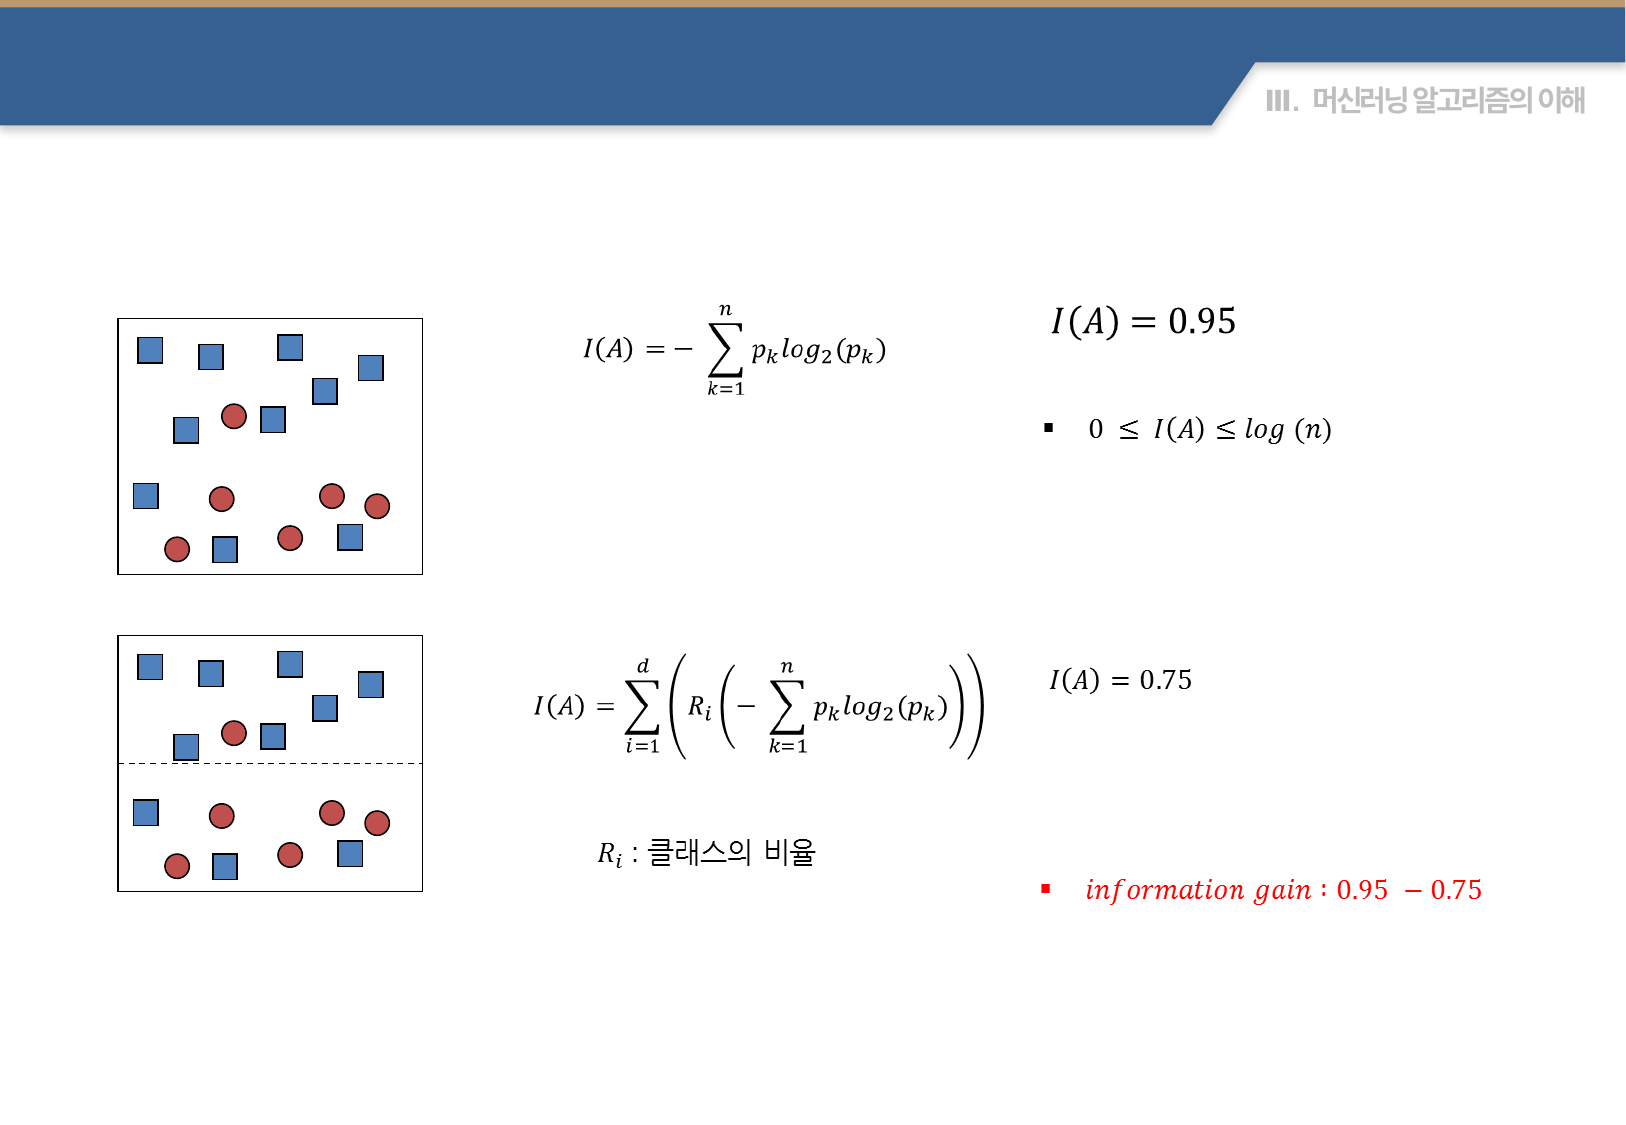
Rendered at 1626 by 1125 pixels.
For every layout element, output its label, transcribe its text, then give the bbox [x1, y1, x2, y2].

text_box [527, 648, 991, 760]
text_box [1027, 377, 1582, 451]
text_box [1024, 839, 1579, 914]
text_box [117, 635, 423, 763]
text_box [993, 661, 1248, 740]
text_box Entropy [50, 36, 1297, 100]
text_box [577, 300, 892, 395]
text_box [117, 318, 423, 575]
text_box [1050, 297, 1248, 342]
text_box [582, 826, 841, 876]
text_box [117, 769, 423, 892]
